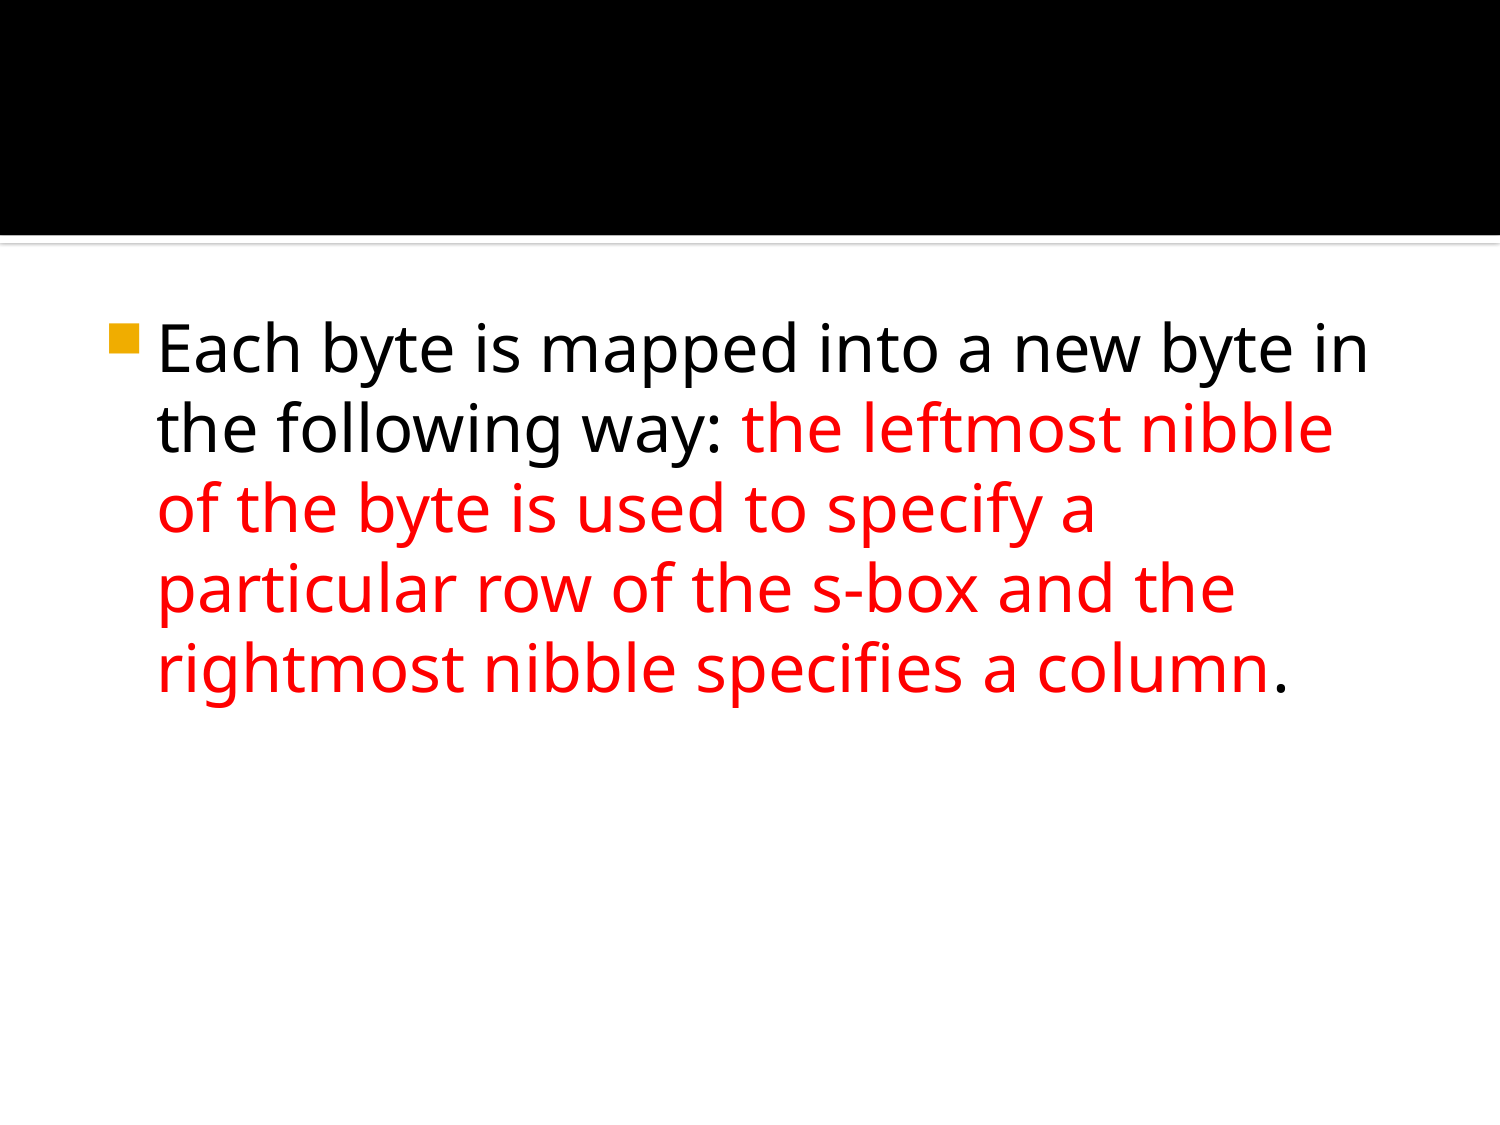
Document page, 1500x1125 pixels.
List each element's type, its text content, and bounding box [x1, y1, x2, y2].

list Each byte is mapped into a new byte in the following way: the leftmost nibble of the byte is used to specify a particular row of the s-box and the rightmost nibble specifies a column. [75, 291, 1425, 1050]
